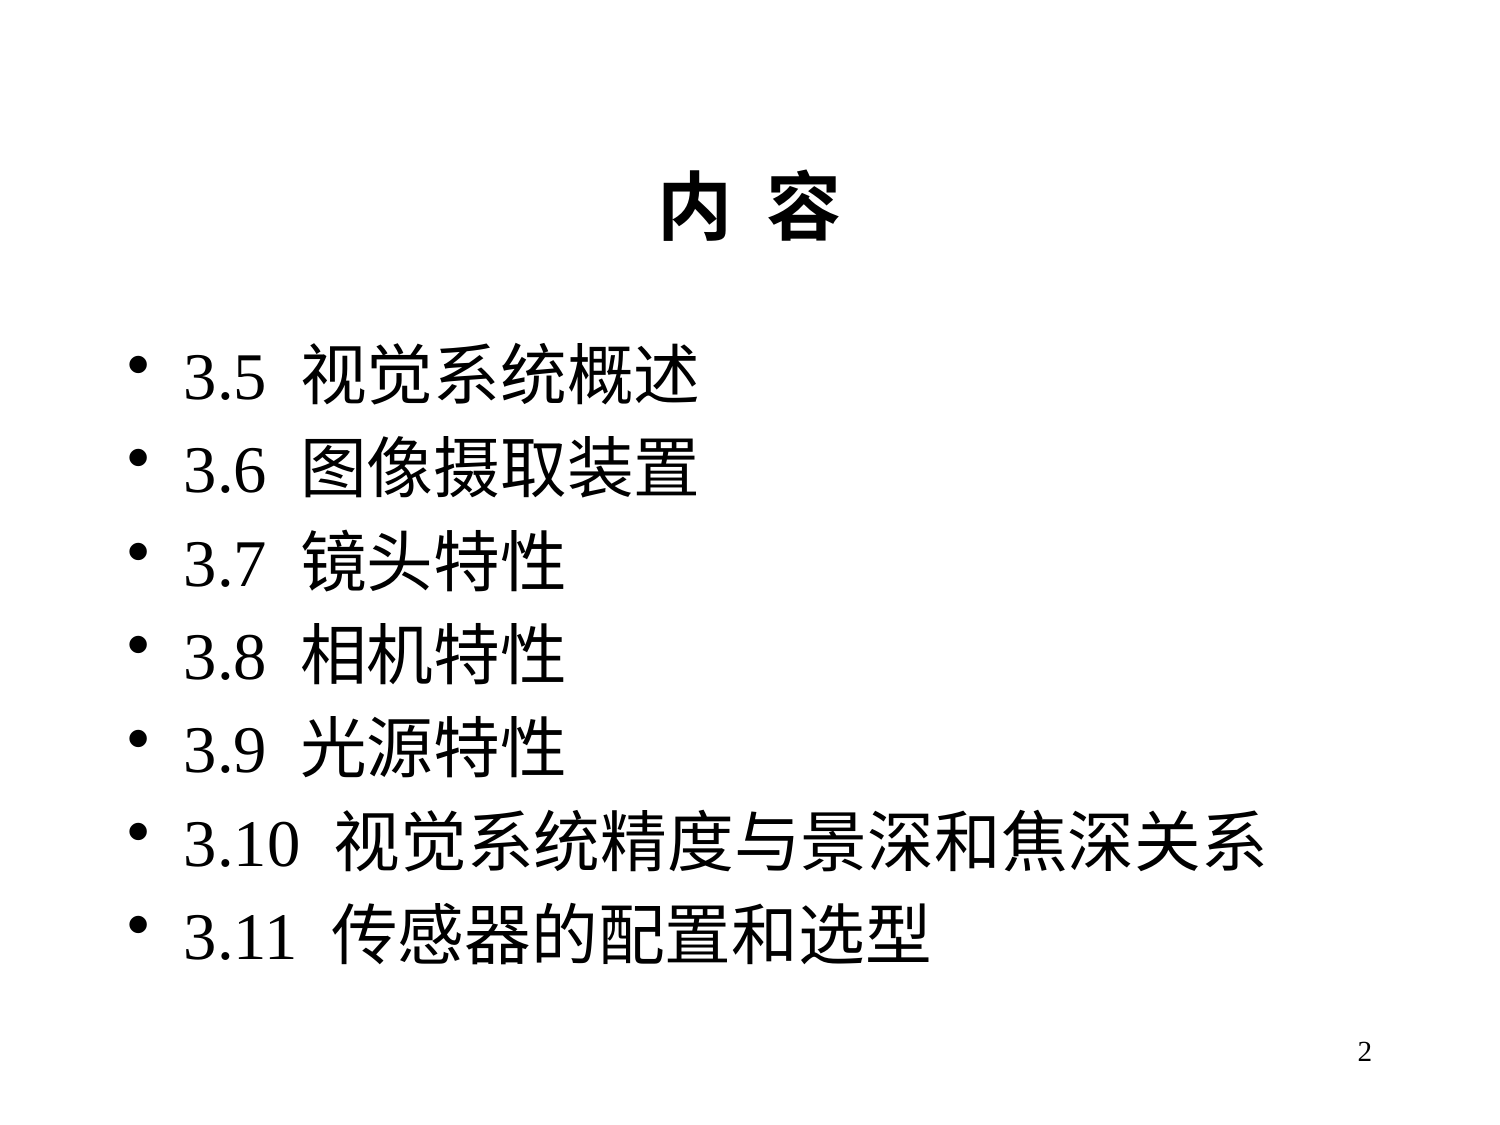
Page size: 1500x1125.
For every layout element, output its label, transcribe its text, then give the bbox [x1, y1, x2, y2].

slide_number 2 [1074, 1025, 1388, 1100]
title 内 容 [112, 99, 1388, 288]
list 3.5 视觉系统概述 3.6 图像摄取装置 3.7 镜头特性 3.8 相机特性 3.9 光源特性 3.10 视觉系统精度与景深和焦深关系 3.11 传感器的配置和选型 [112, 324, 1388, 1000]
